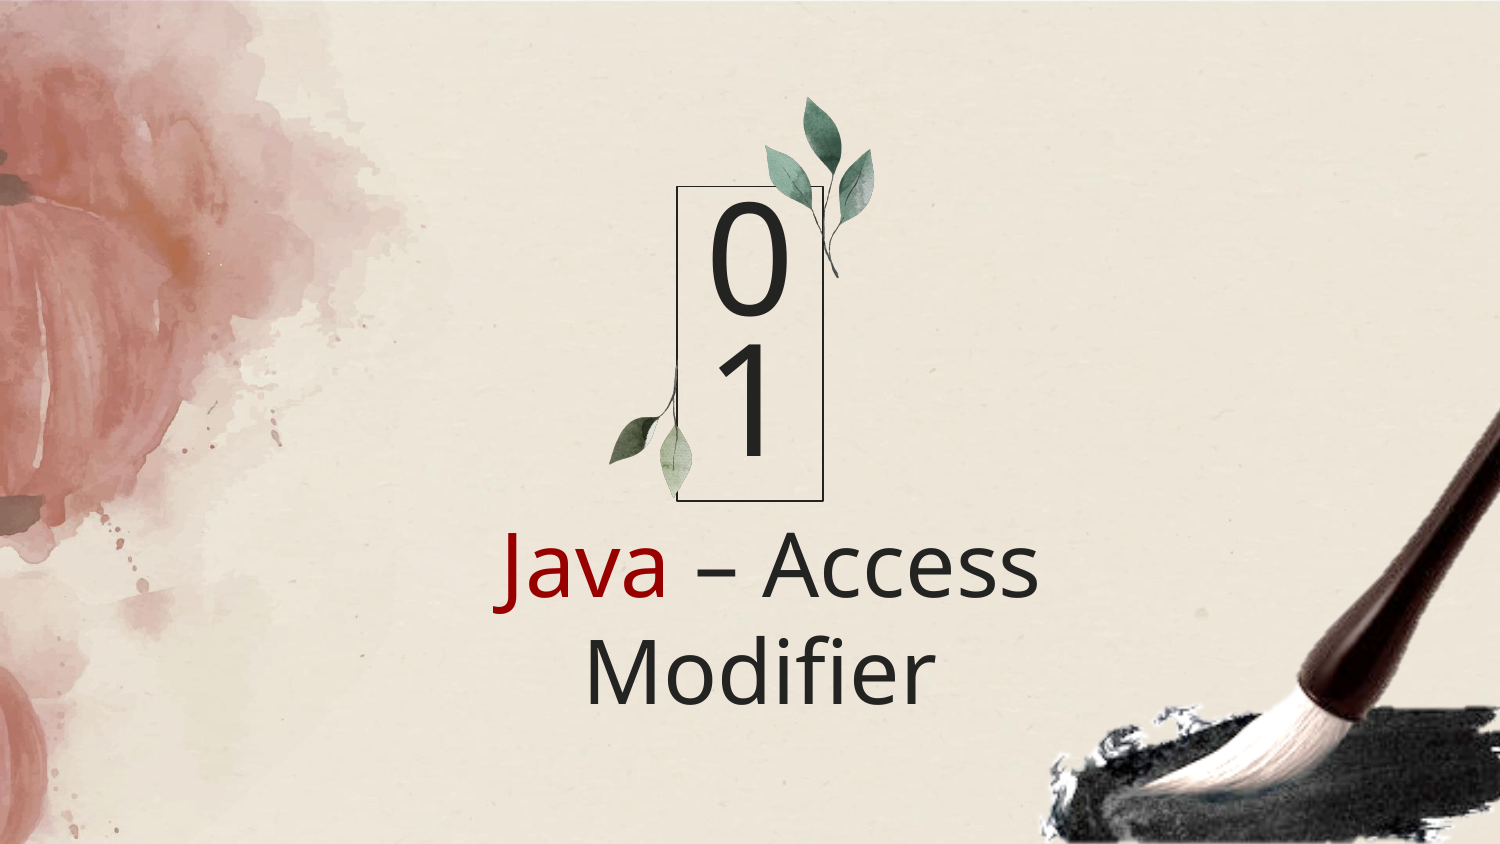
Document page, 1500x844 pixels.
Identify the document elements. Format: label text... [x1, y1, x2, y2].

text_box 01 [677, 186, 823, 502]
picture [0, 0, 1500, 844]
text_box Java – Access Modifier [382, 546, 1000, 685]
